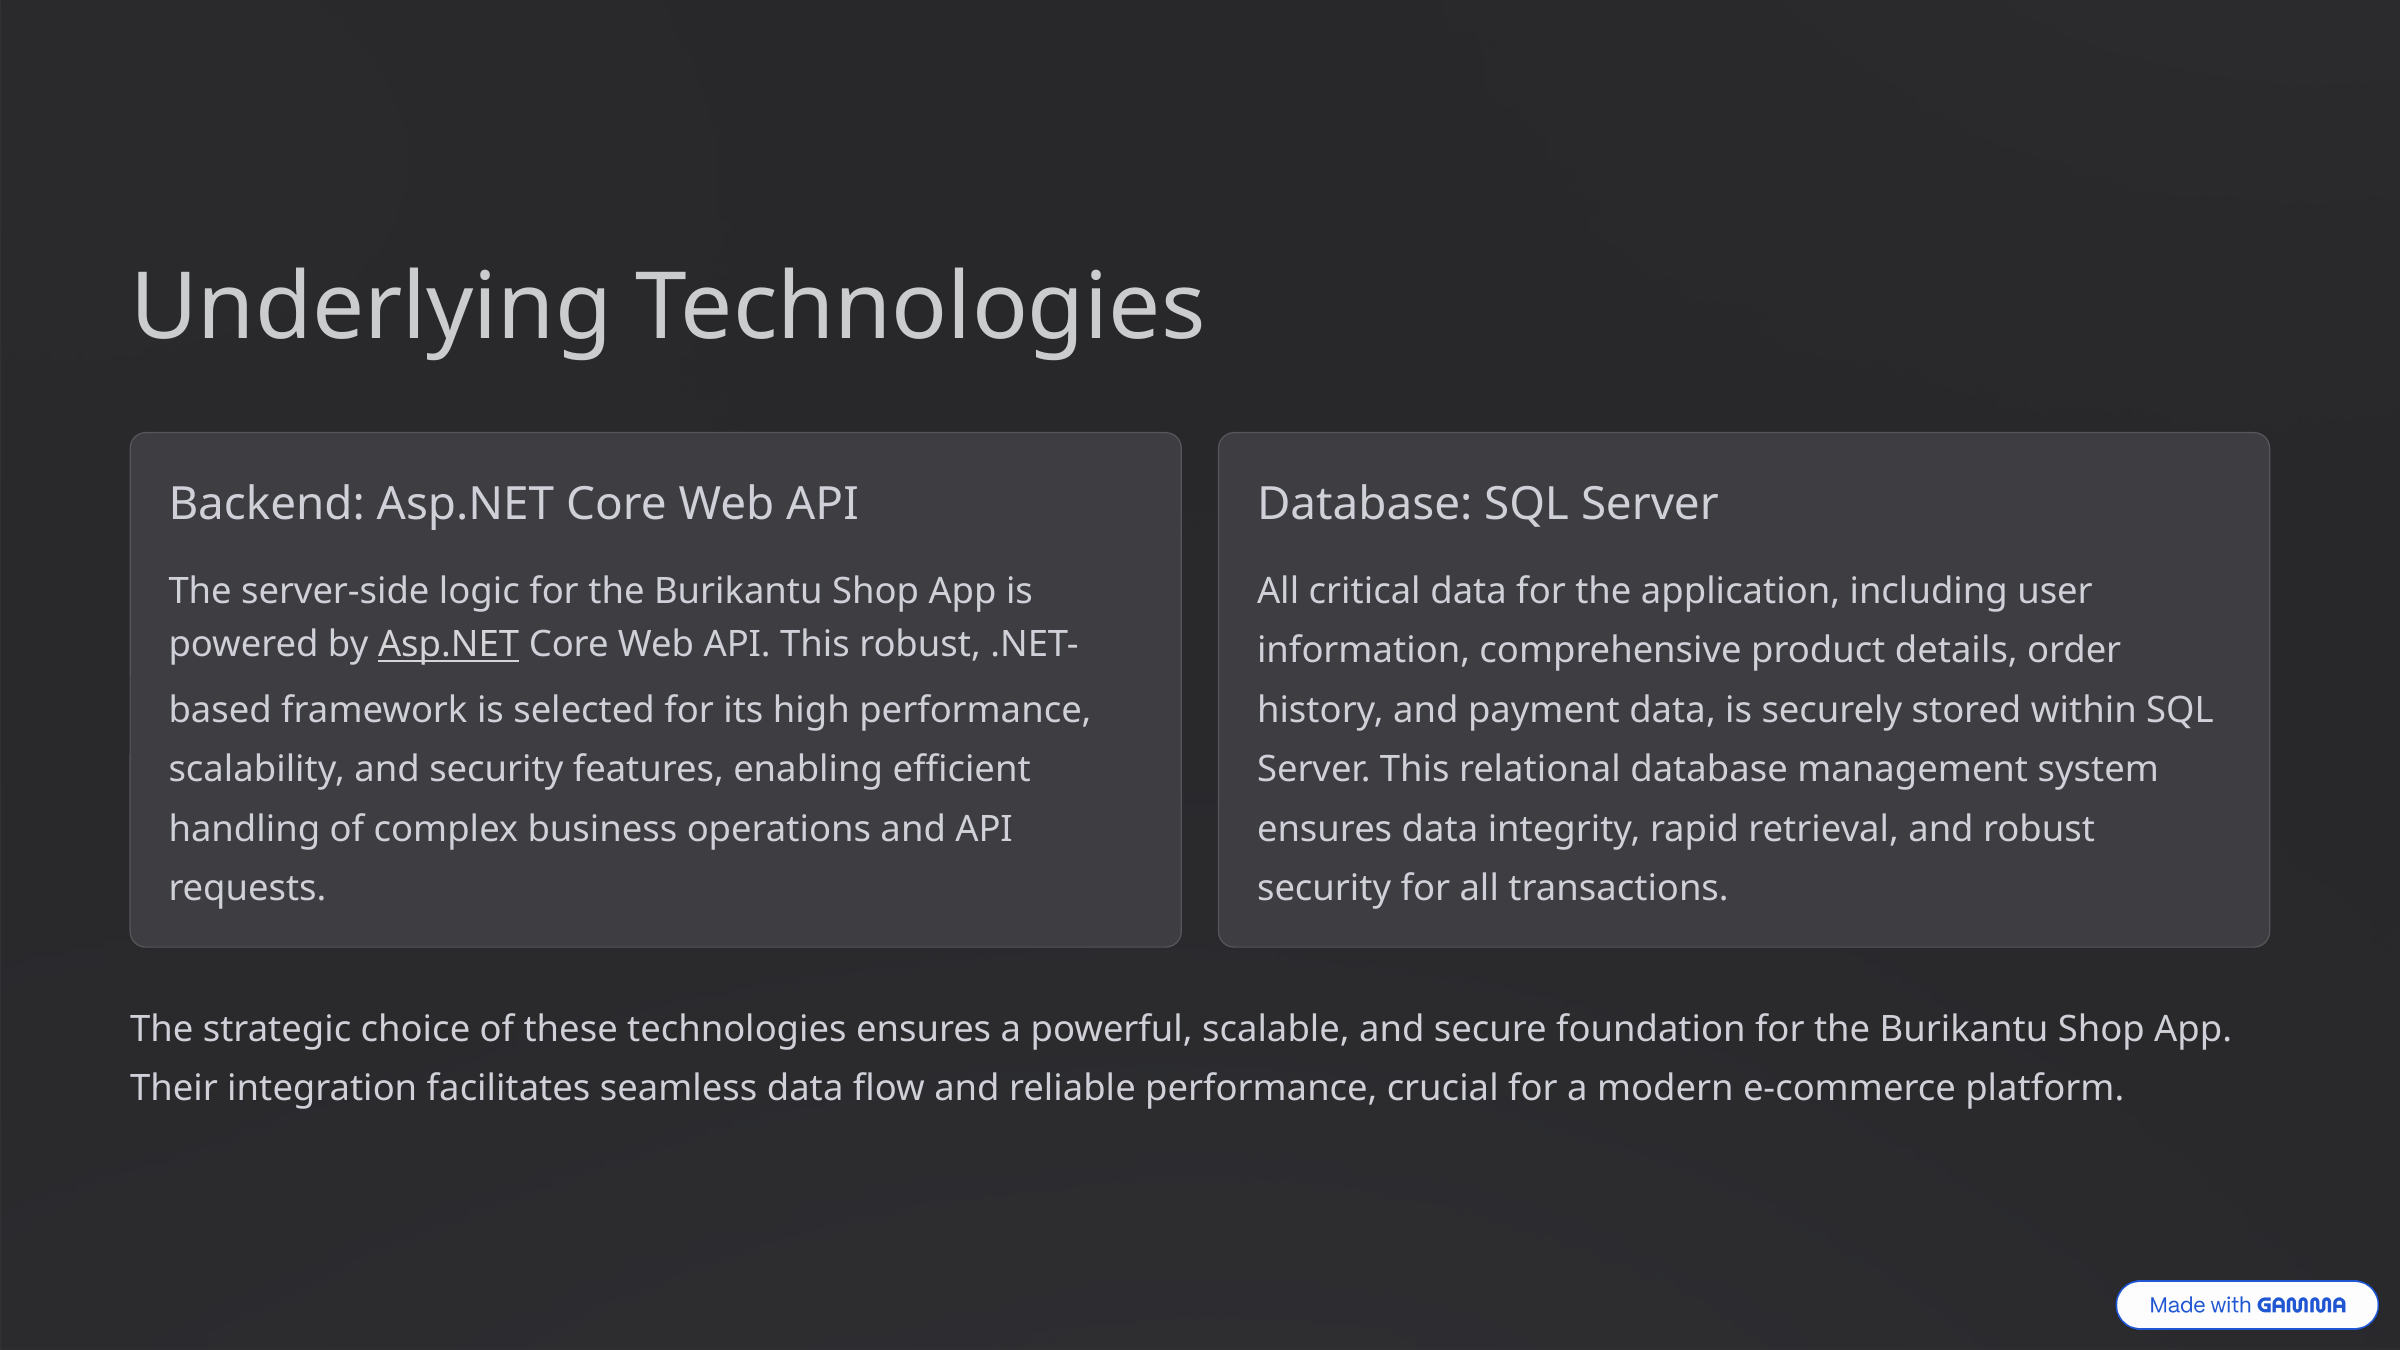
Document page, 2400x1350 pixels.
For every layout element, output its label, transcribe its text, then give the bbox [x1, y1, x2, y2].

text_box Database: SQL Server [1257, 471, 1734, 530]
text_box Underlying Technologies [130, 241, 1217, 359]
text_box The strategic choice of these technologies ensures a powerful, scalable, and secure foundation for the Burikantu Shop App. Their integration facilitates seamless data flow and reliable performance, crucial for a modern e-commerce platform. [130, 988, 2270, 1108]
text_box Backend: Asp.NET Core Web API [168, 471, 883, 530]
text_box [130, 432, 1182, 948]
text_box [1218, 432, 2270, 948]
text_box The server-side logic for the Burikantu Shop App is powered by Asp.NET Core Web API. This robust, .NET-based framework is selected for its high performance, scalability, and security features, enabling efficient handling of complex business operations and API requests. [168, 551, 1143, 909]
picture [2106, 1271, 2389, 1339]
text_box All critical data for the application, including user information, comprehensive product details, order history, and payment data, is securely stored within SQL Server. This relational database management system ensures data integrity, rapid retrieval, and robust security for all transactions. [1256, 551, 2232, 909]
